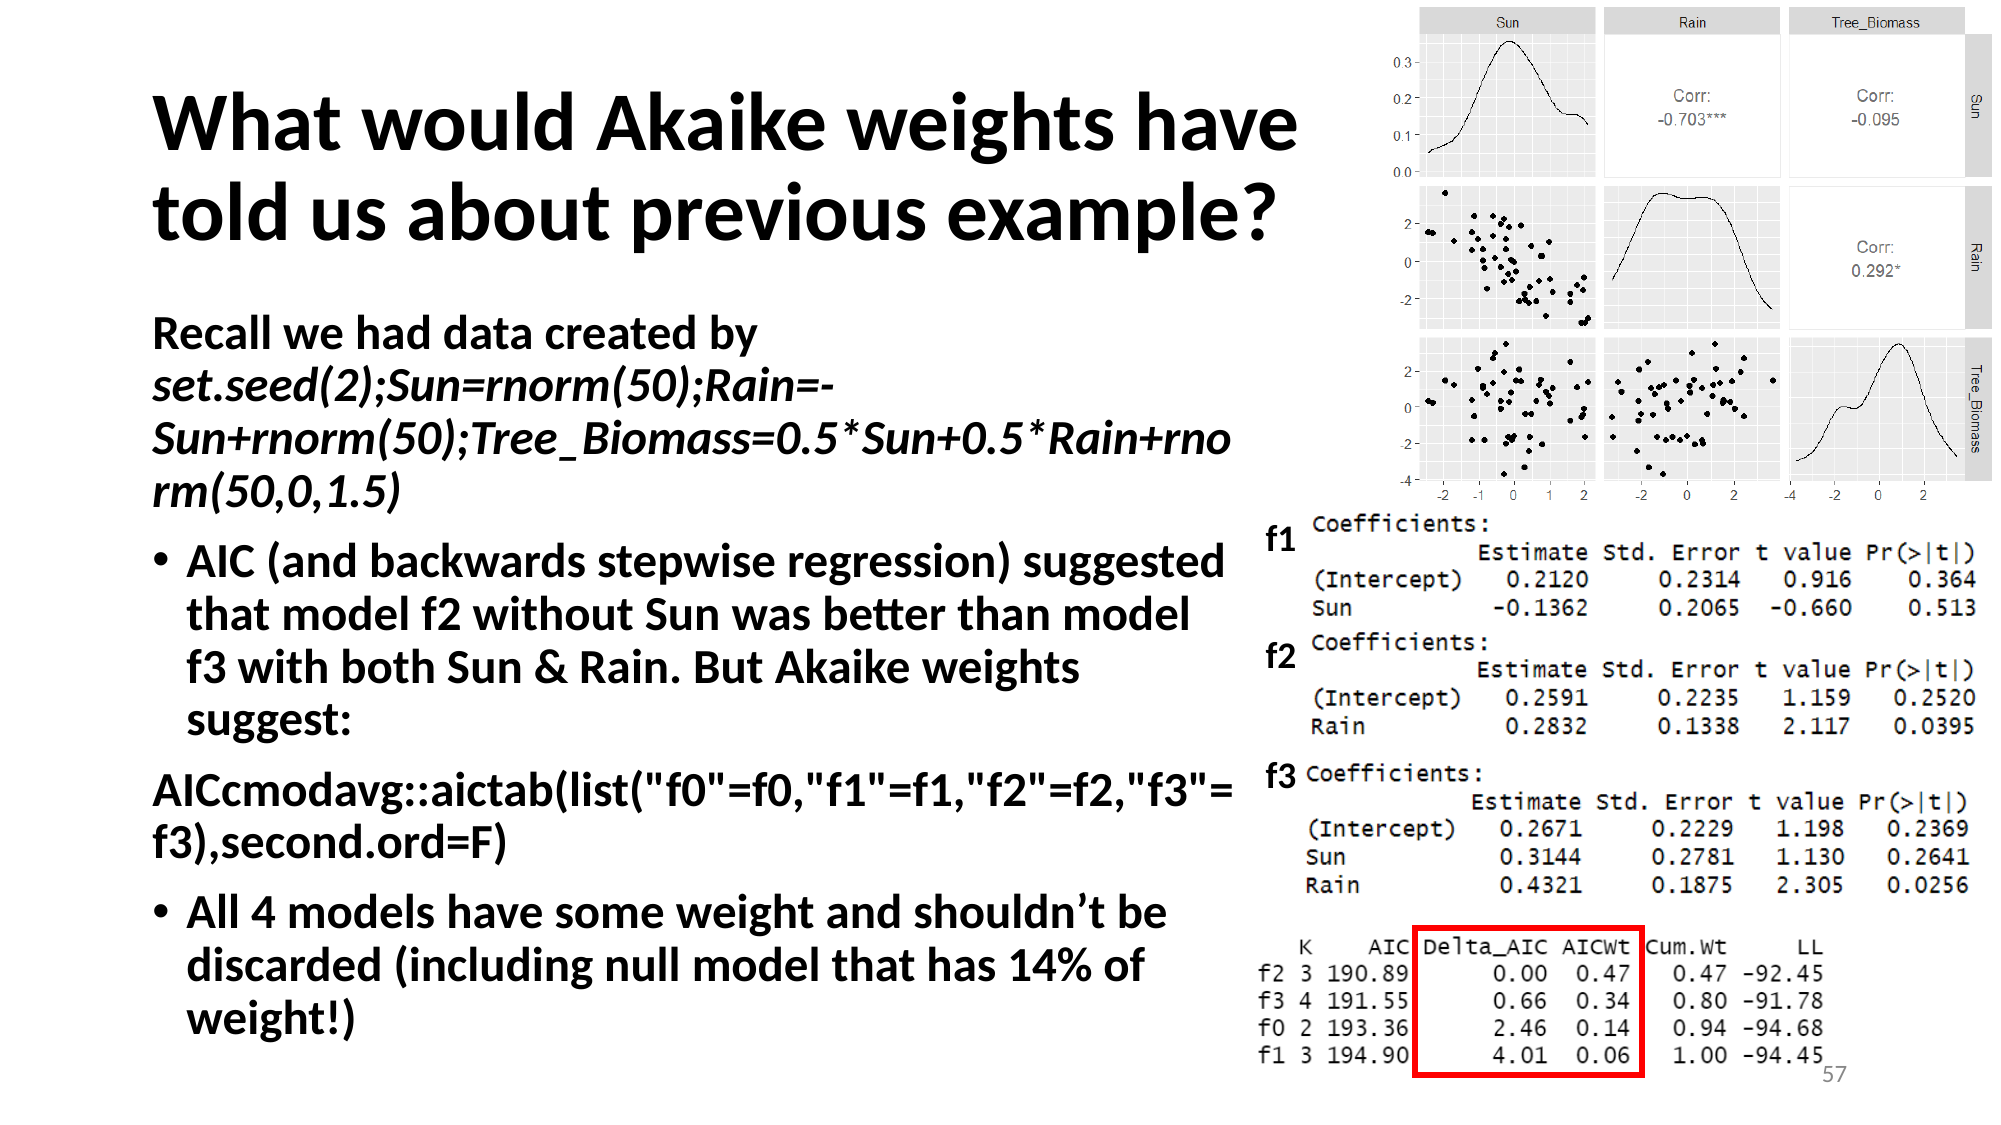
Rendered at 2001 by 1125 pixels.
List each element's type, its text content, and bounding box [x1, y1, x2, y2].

picture [1306, 0, 2000, 742]
text_box f2 [1250, 623, 1301, 684]
slide_number ‹#› [1412, 1042, 1863, 1103]
text_box f1 [1250, 506, 1306, 567]
text_box f3 [1250, 743, 1305, 804]
list Recall we had data created by set.seed(2);Sun=rnorm(50);Rain=-Sun+rnorm(50);Tree_Biomass=0.5*Sun+0.5*Rain+rnorm(50,0,1.5) AIC (and backwards stepwise regression) suggested that model f2 without Sun was better than model f3 with both Sun & Rain. But Akaike weights suggest: AICcmodavg::aictab(list("f0"=f0,"f1"=f1,"f2"=f2,"f3"=f3),second.ord=F) All 4 models have some weight and shouldn’t be discarded (including null model that has 14% of weight!) [137, 299, 1253, 1053]
picture [1301, 752, 1973, 898]
title What would Akaike weights have told us about previous example? [137, 59, 1327, 278]
picture [1251, 925, 1836, 1078]
